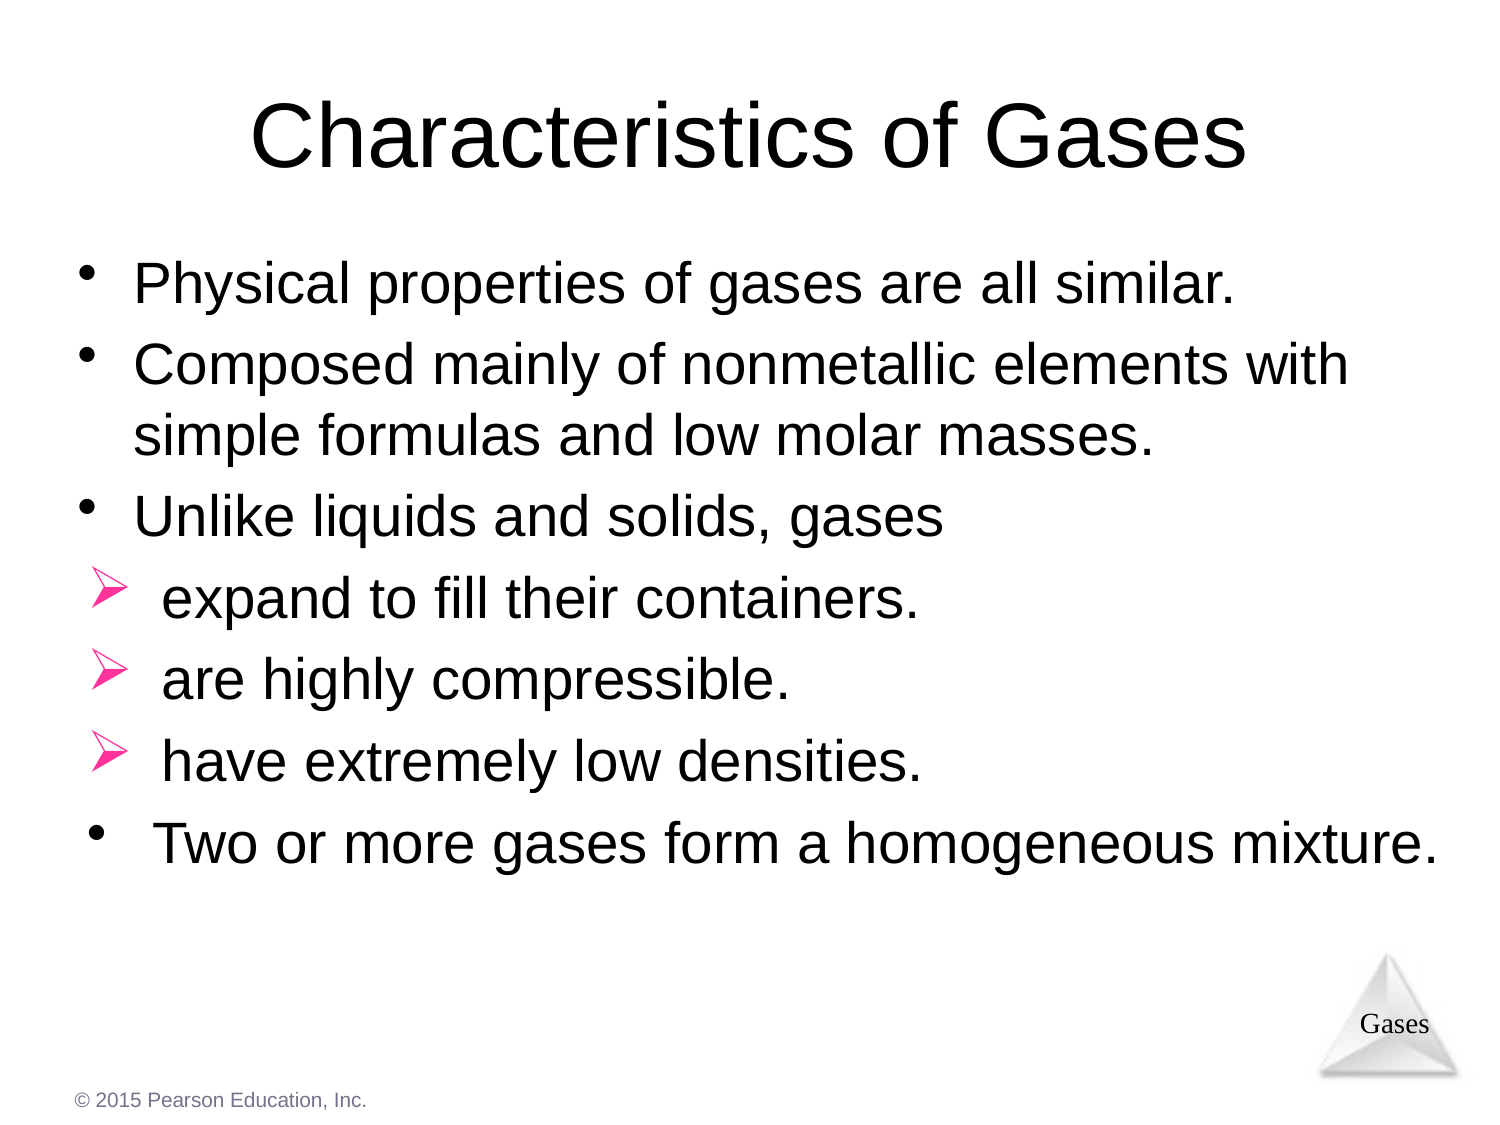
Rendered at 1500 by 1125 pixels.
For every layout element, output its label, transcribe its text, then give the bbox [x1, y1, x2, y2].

picture [1275, 899, 1500, 1125]
title Characteristics of Gases [0, 37, 1500, 225]
list Physical properties of gases are all similar. Composed mainly of nonmetallic elements with simple formulas and low molar masses. Unlike liquids and solids, gases expand to fill their containers. are highly compressible. have extremely low densities. Two or more gases form a homogeneous mixture. [62, 237, 1475, 1000]
